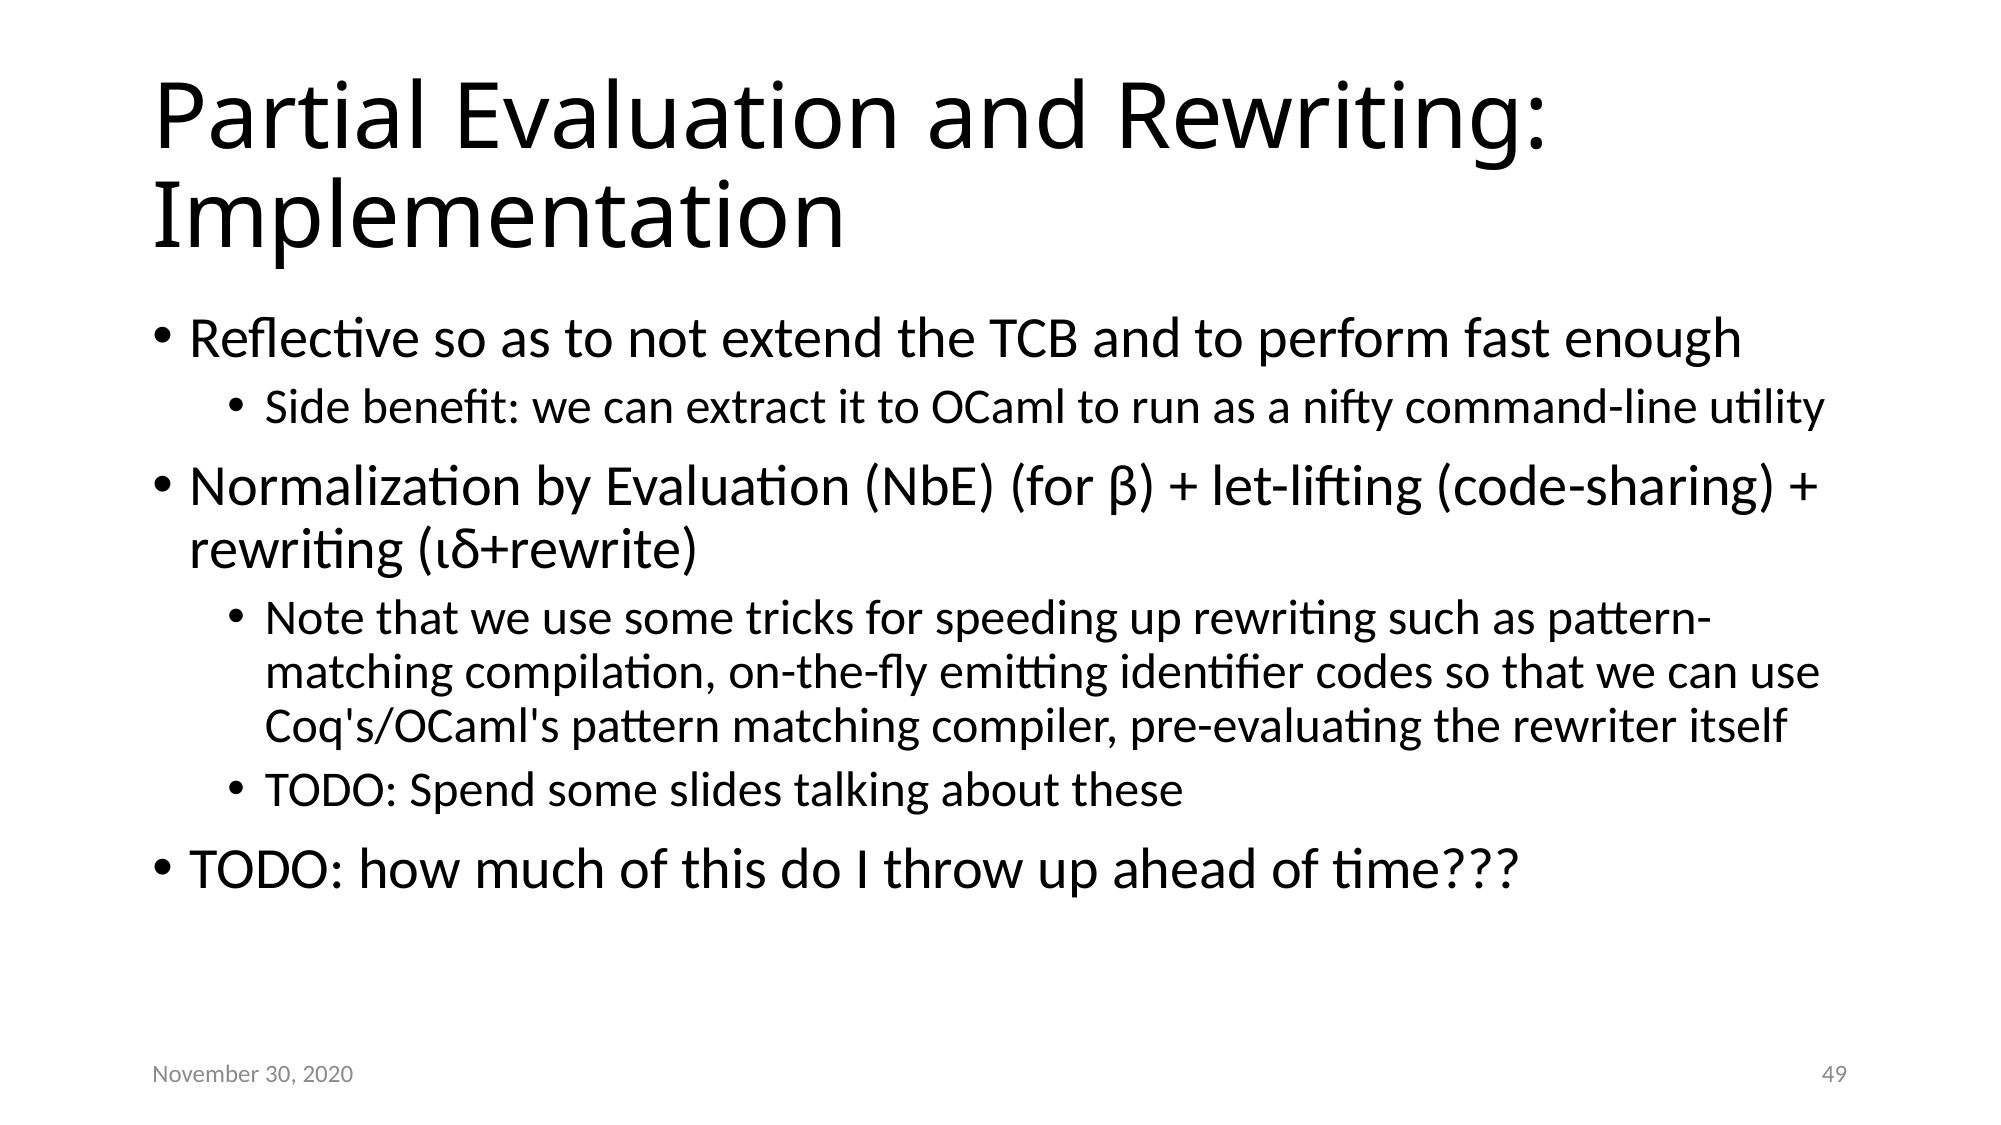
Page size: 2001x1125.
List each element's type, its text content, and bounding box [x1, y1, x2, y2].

list Reflective so as to not extend the TCB and to perform fast enough Side benefit: we can extract it to OCaml to run as a nifty command-line utility Normalization by Evaluation (NbE) (for β) + let-lifting (code-sharing) + rewriting (ιδ+rewrite) Note that we use some tricks for speeding up rewriting such as pattern-matching compilation, on-the-fly emitting identifier codes so that we can use Coq's/OCaml's pattern matching compiler, pre-evaluating the rewriter itself TODO: Spend some slides talking about these TODO: how much of this do I throw up ahead of time??? [137, 299, 1863, 1014]
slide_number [137, 1042, 588, 1103]
slide_number 49 [1412, 1042, 1863, 1103]
title Partial Evaluation and Rewriting: Implementation [137, 59, 1863, 278]
